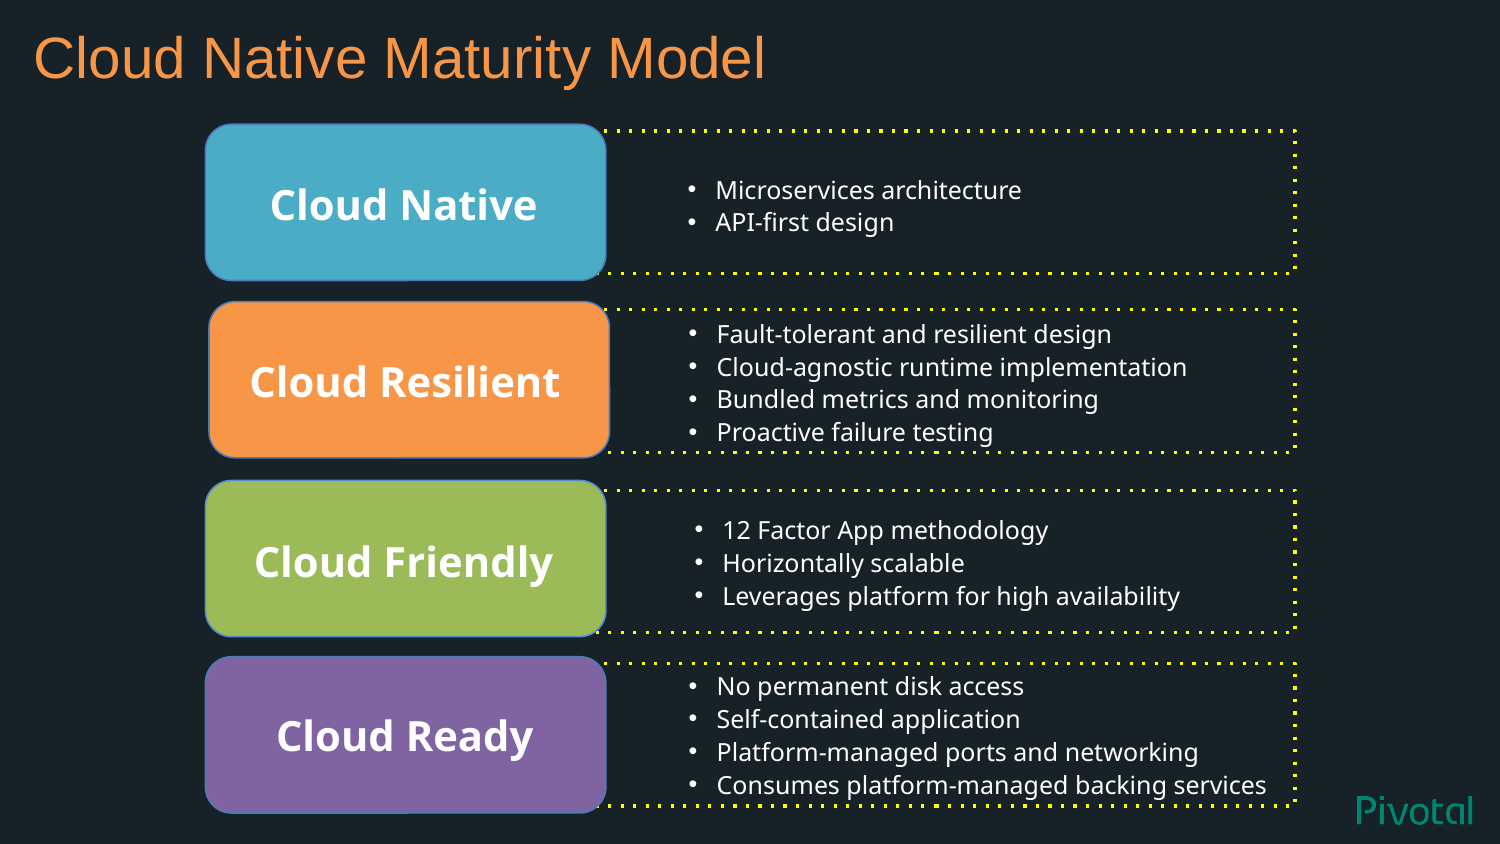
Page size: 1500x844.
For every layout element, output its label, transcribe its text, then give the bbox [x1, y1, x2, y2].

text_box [205, 480, 1315, 637]
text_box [205, 656, 1309, 814]
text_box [205, 123, 1296, 281]
picture [1357, 796, 1478, 825]
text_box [208, 292, 1309, 470]
title Cloud Native Maturity Model [18, 12, 1462, 105]
